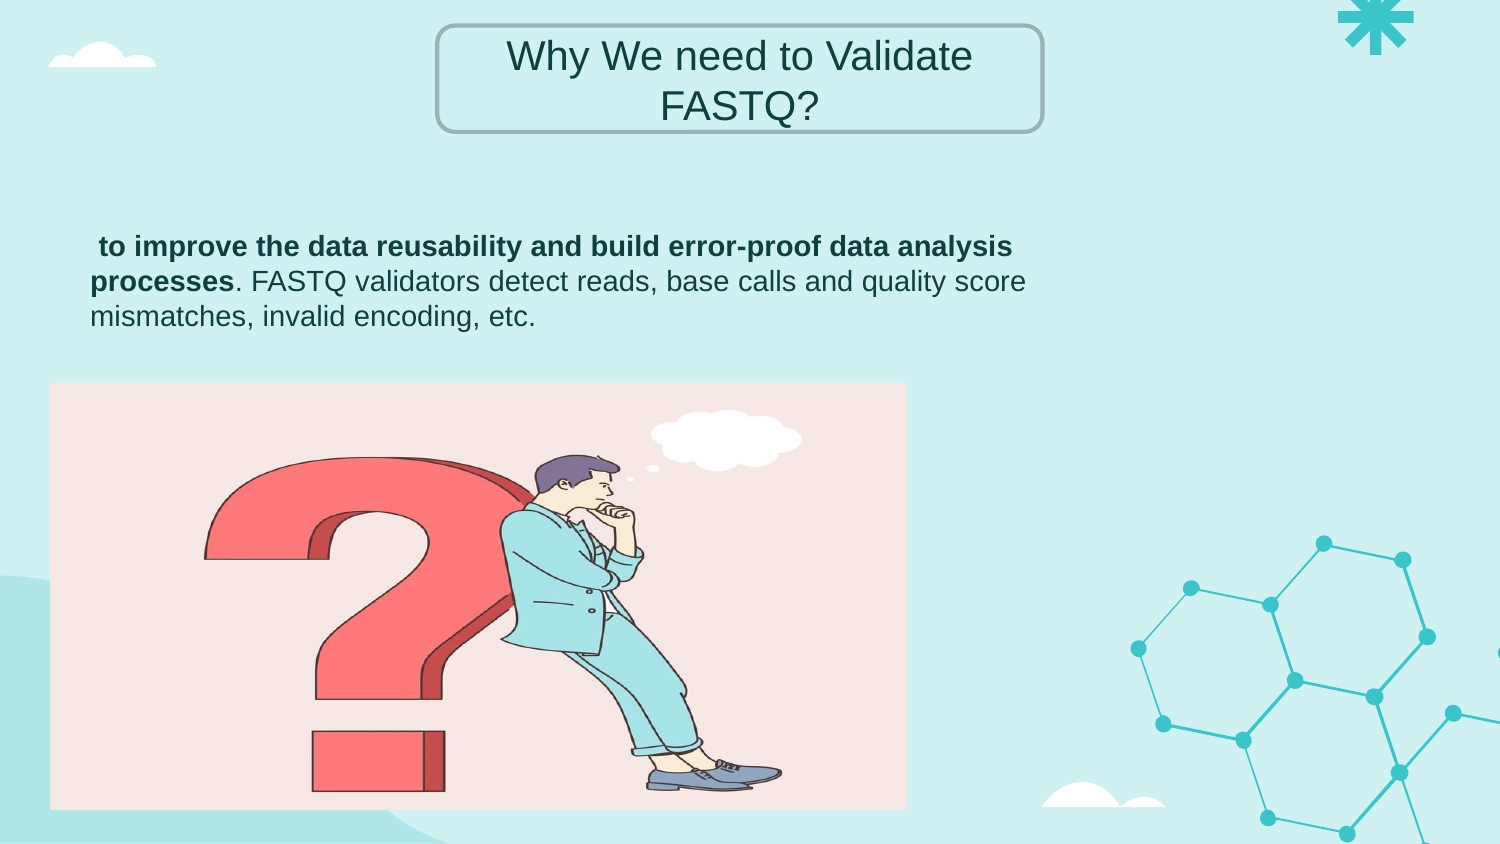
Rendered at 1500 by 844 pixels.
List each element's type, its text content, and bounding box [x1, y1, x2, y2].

picture [49, 383, 907, 810]
text_box to improve the data reusability and build error-proof data analysis processes. FASTQ validators detect reads, base calls and quality score mismatches, invalid encoding, etc. [75, 220, 1106, 340]
text_box Why We need to Validate FASTQ? [435, 23, 1045, 134]
